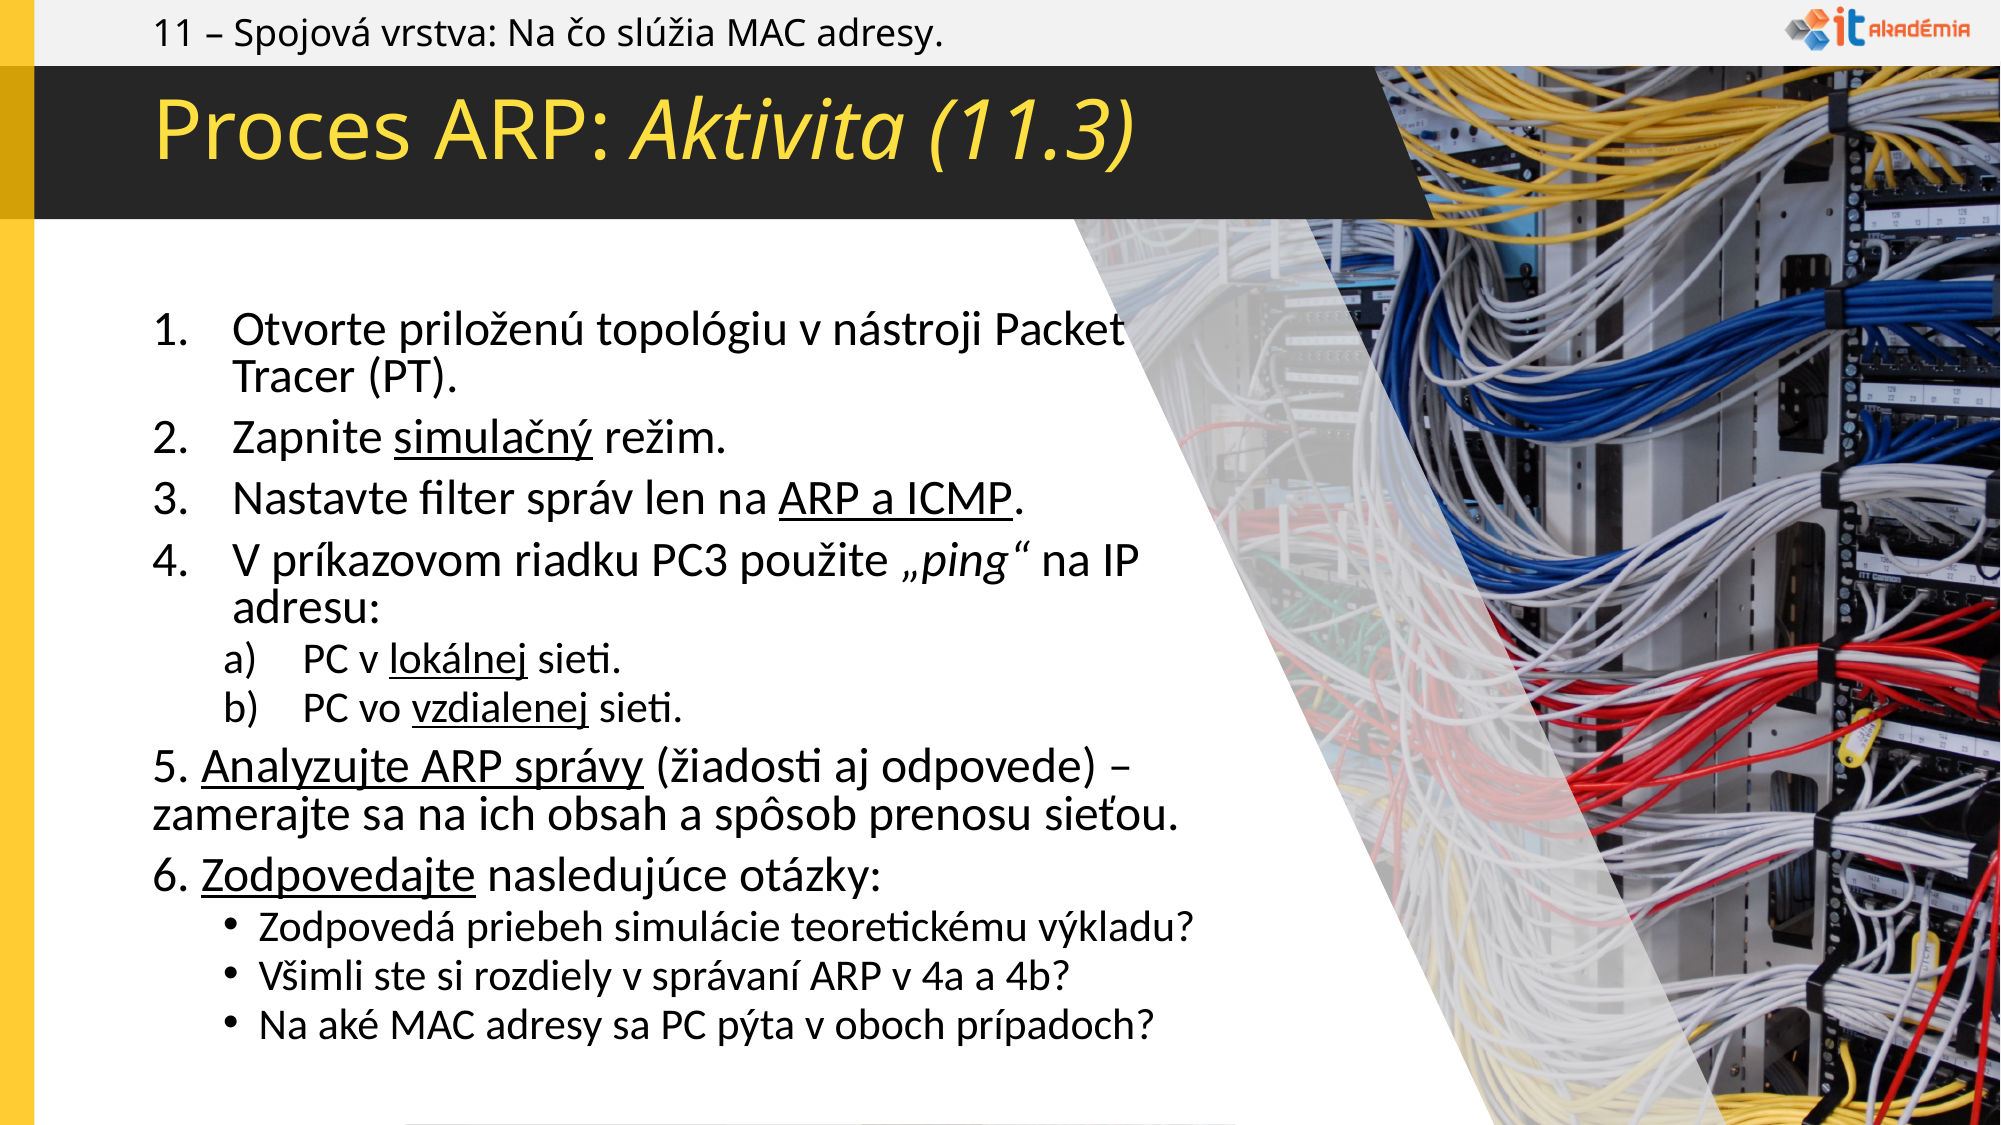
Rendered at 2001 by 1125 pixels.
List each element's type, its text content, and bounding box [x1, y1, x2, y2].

text_box [0, 0, 35, 1125]
text_box [35, 221, 861, 1125]
picture [1863, 6, 1970, 51]
title 11 – Spojová vrstva: Na čo slúžia MAC adresy. [137, 6, 1863, 67]
text_box [35, 64, 861, 221]
list Otvorte priloženú topológiu v nástroji Packet Tracer (PT). Zapnite simulačný režim. Nastavte filter správ len na ARP a ICMP. V príkazovom riadku PC3 použite „ping“ na IP adresu: PC v lokálnej sieti. PC vo vzdialenej sieti. 5. Analyzujte ARP správy (žiadosti aj odpovede) – zamerajte sa na ich obsah a spôsob prenosu sieťou. 6. Zodpovedajte nasledujúce otázky: Zodpovedá priebeh simulácie teoretickému výkladu? Všimli ste si rozdiely v správaní ARP v 4a a 4b? Na aké MAC adresy sa PC pýta v oboch prípadoch? [137, 299, 861, 1103]
picture [861, 66, 2000, 1125]
subtitle Proces ARP: Aktivita (11.3) [137, 82, 861, 207]
